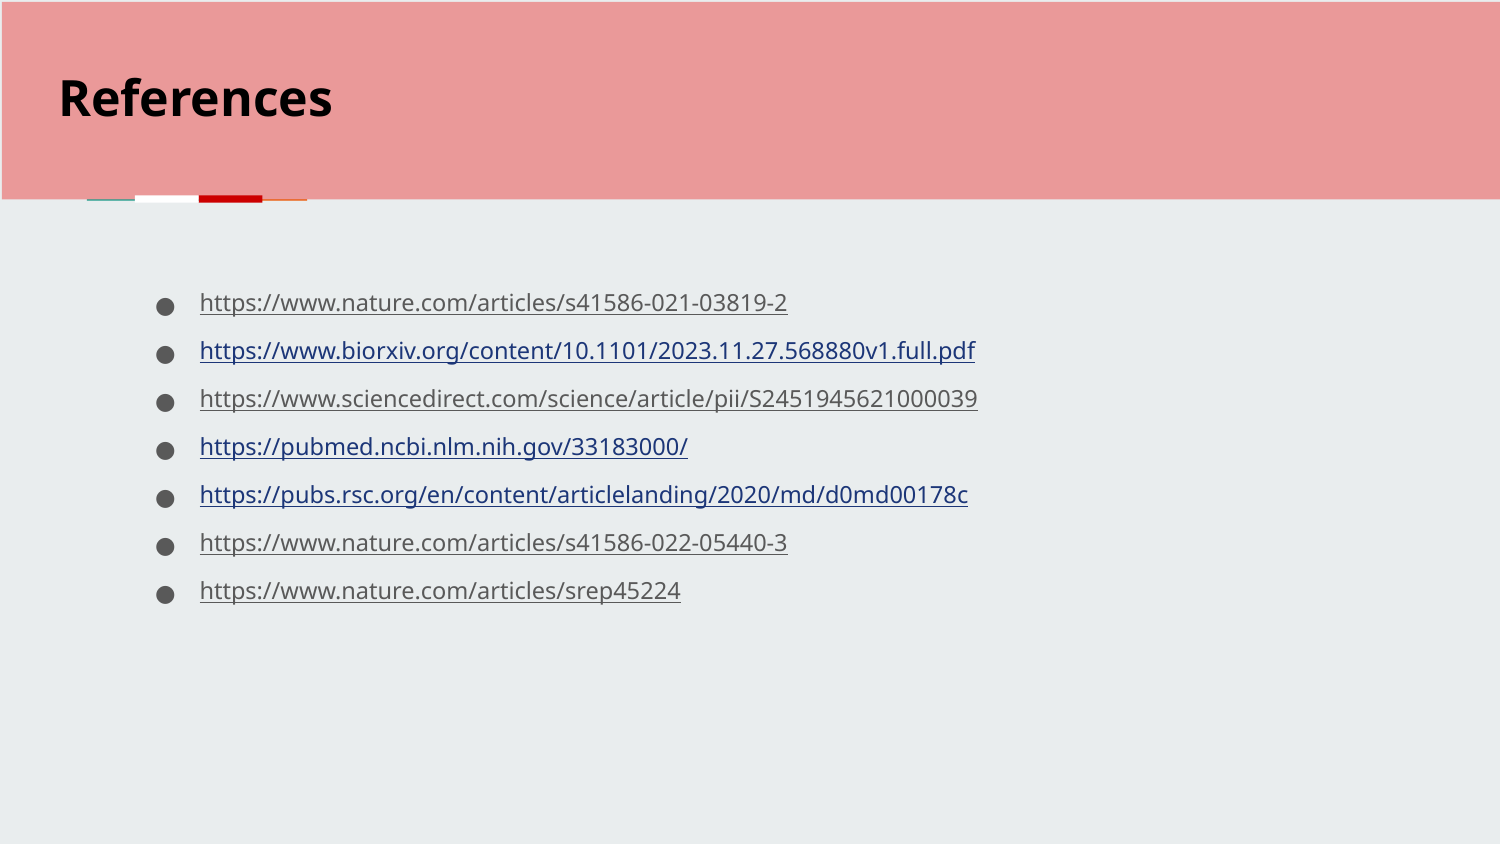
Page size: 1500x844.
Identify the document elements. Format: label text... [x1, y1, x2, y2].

text_box References [43, 51, 1387, 153]
text_box [1, 1, 1500, 200]
list https://www.nature.com/articles/s41586-021-03819-2 https://www.biorxiv.org/content/10.1101/2023.11.27.568880v1.full.pdf https://www.sciencedirect.com/science/article/pii/S2451945621000039 https://pubmed.ncbi.nlm.nih.gov/33183000/ https://pubs.rsc.org/en/content/articlelanding/2020/md/d0md00178c https://www.nature.com/articles/s41586-022-05440-3 https://www.nature.com/articles/srep45224 [119, 257, 1381, 629]
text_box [134, 195, 263, 203]
